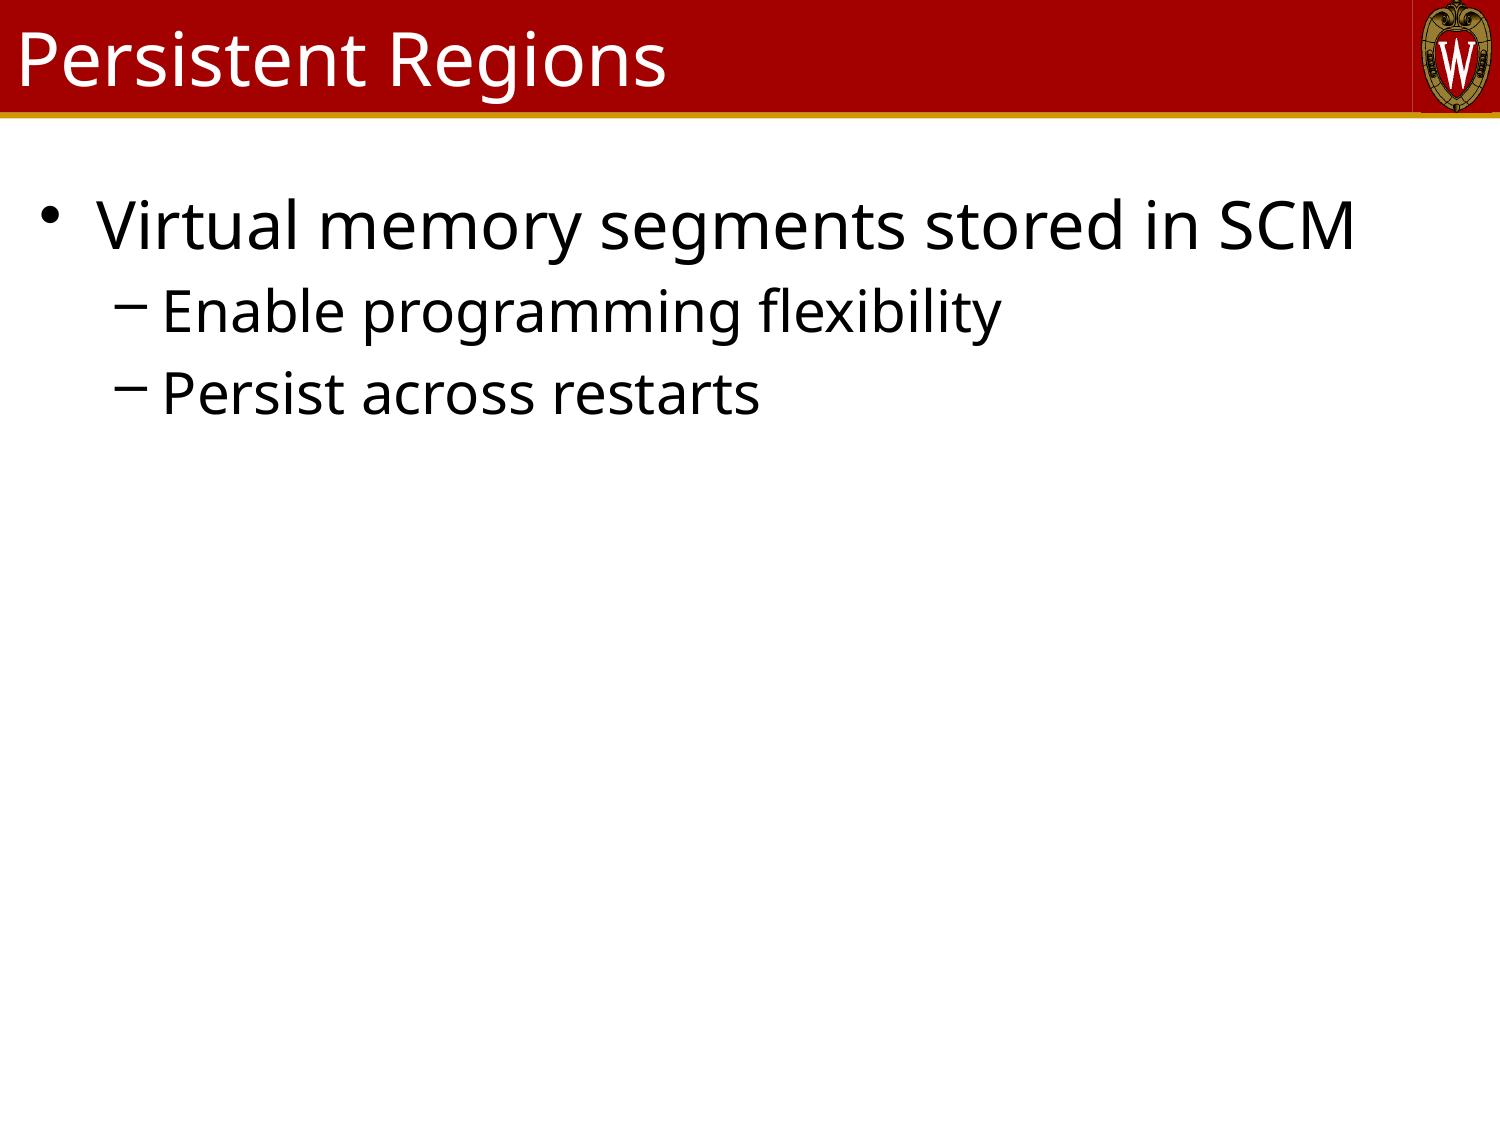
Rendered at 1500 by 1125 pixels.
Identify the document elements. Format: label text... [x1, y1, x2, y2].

title Persistent Regions [0, 0, 1413, 113]
list Virtual memory segments stored in SCM Enable programming flexibility Persist across restarts [24, 174, 1476, 1063]
picture [1421, 0, 1492, 113]
